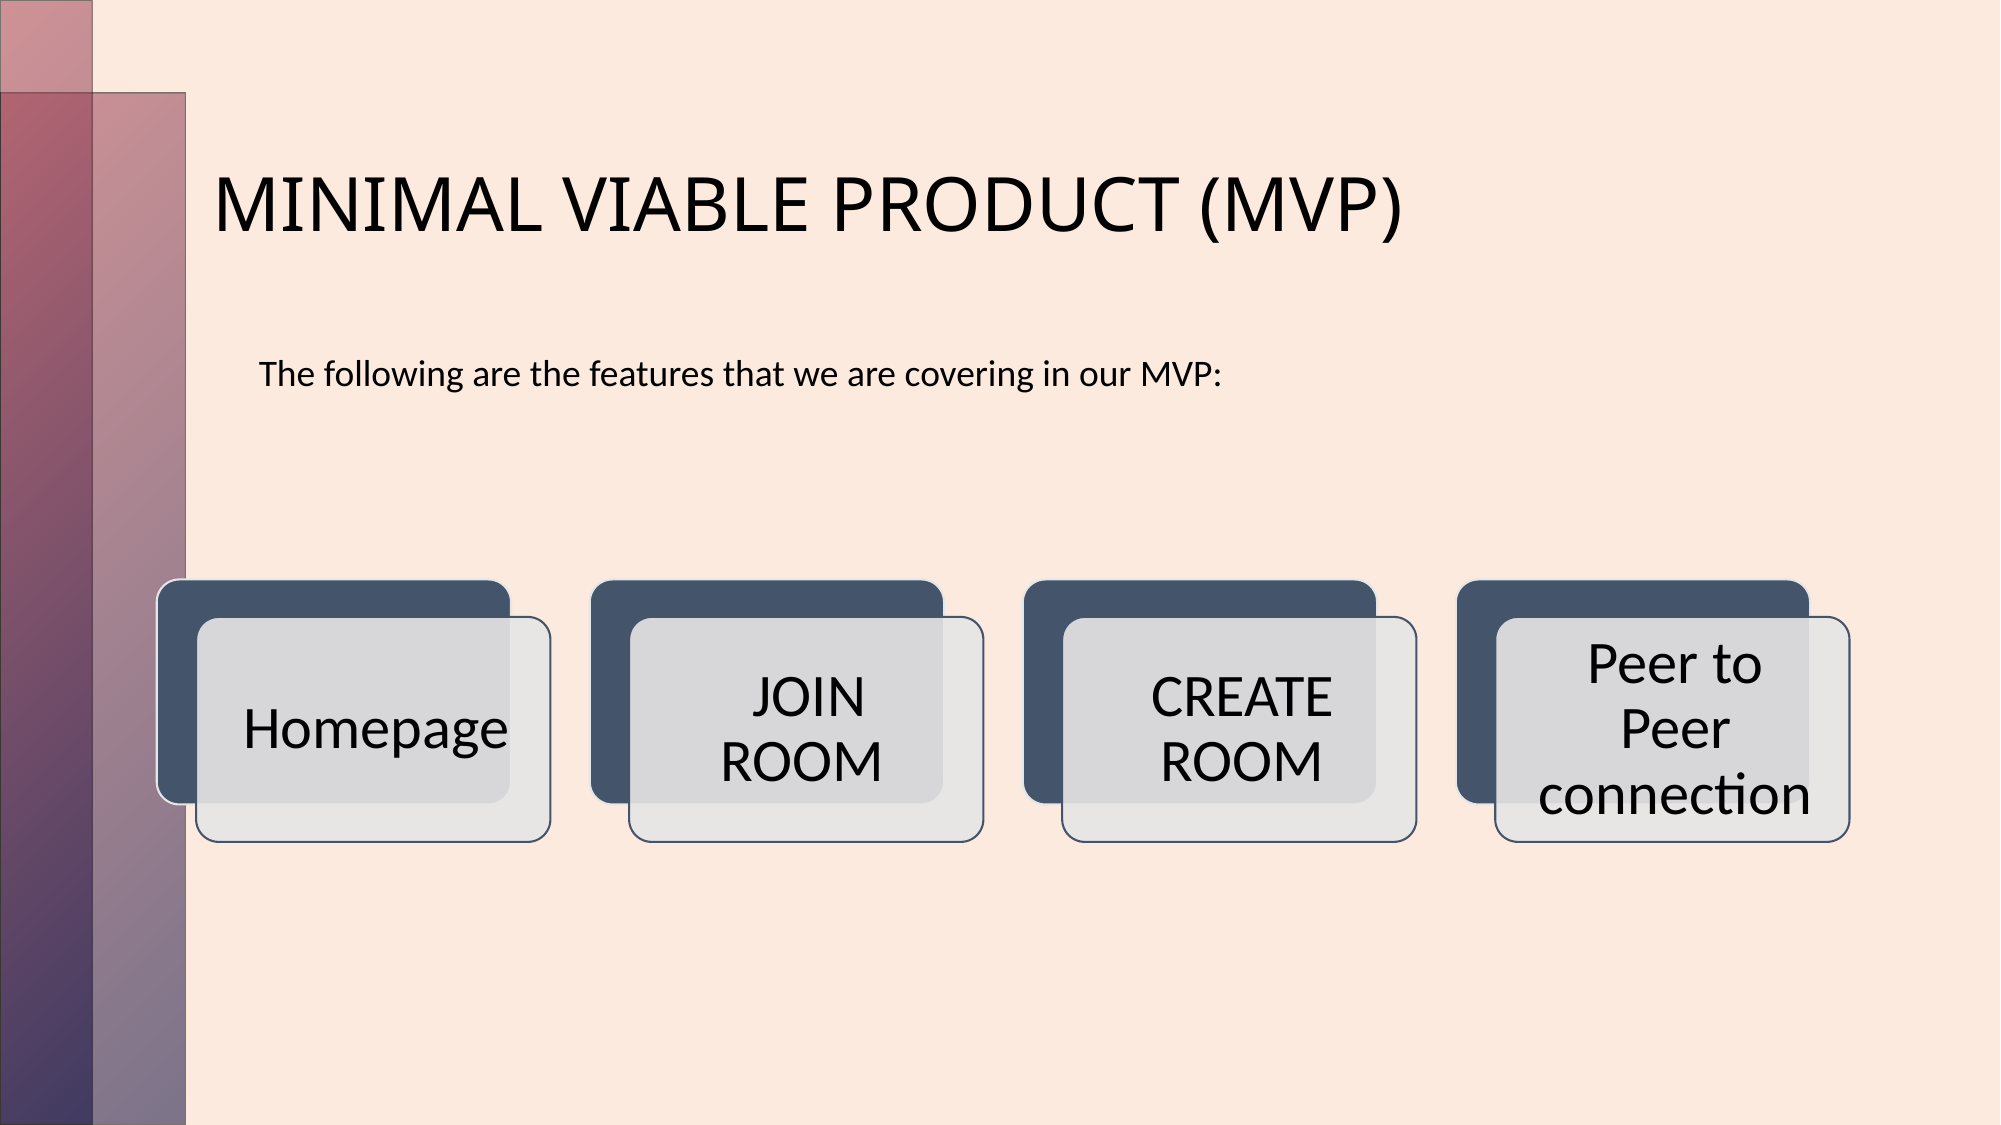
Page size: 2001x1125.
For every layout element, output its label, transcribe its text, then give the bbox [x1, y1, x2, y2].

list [156, 416, 1850, 1006]
title Minimal Viable Product (MVP) [182, 112, 1434, 291]
text_box The following are the features that we are covering in our MVP: [243, 341, 1244, 402]
